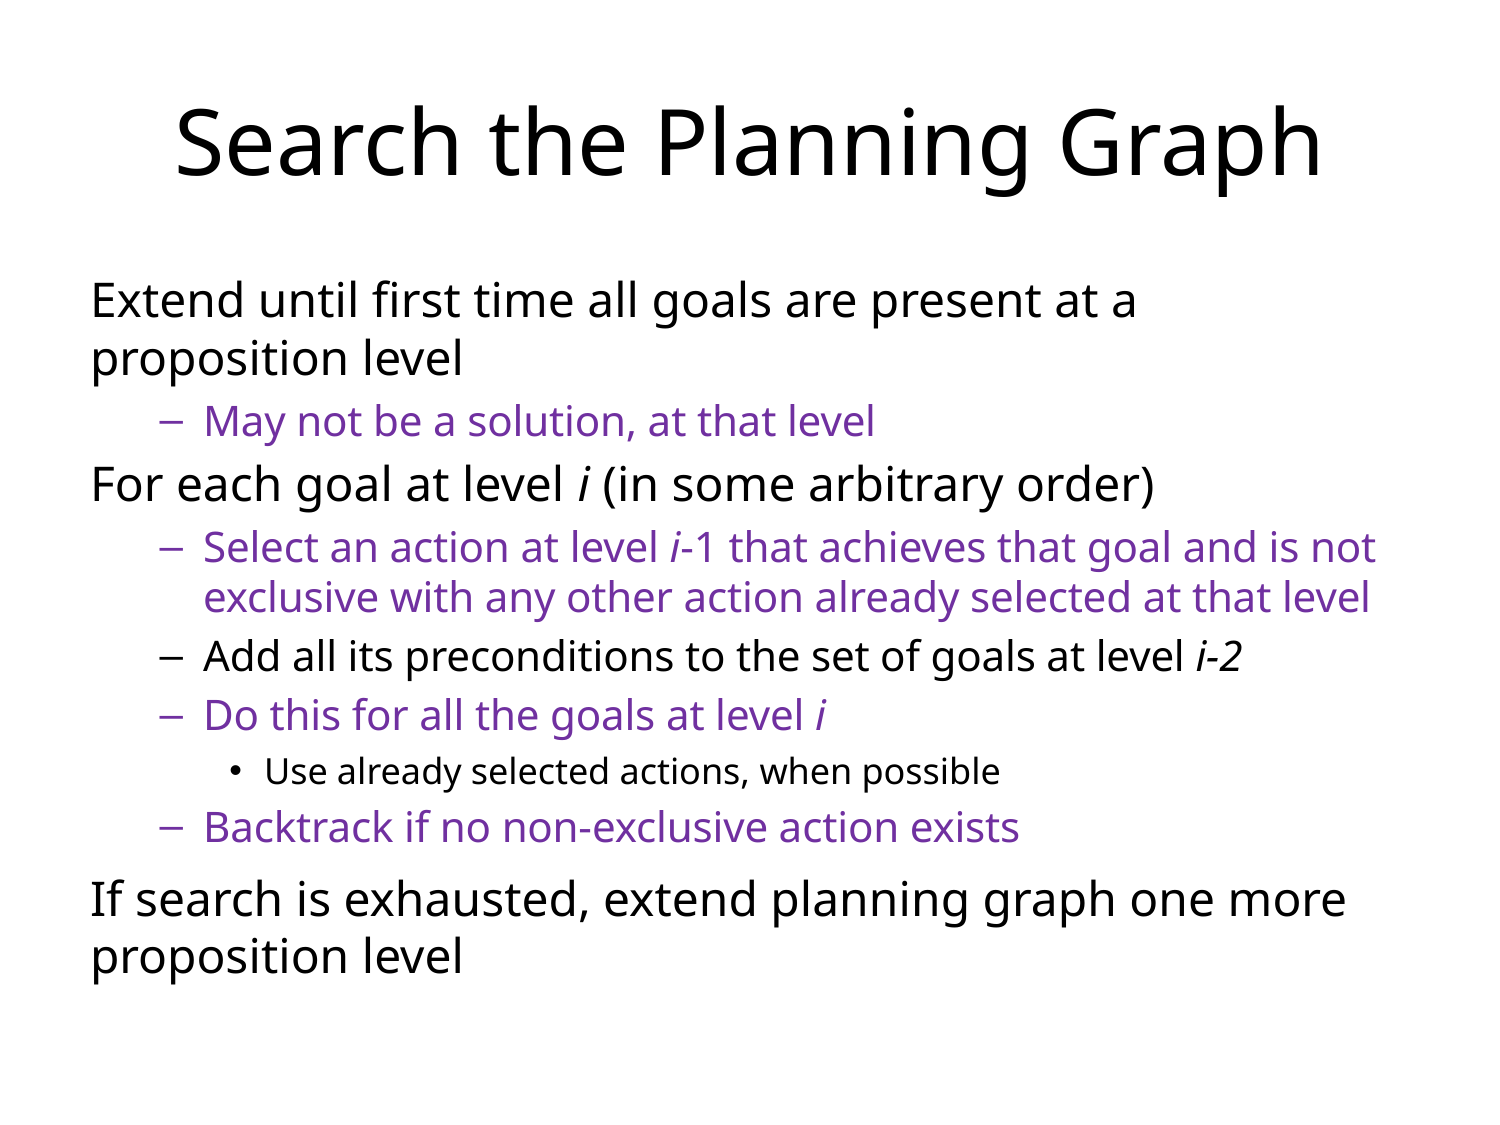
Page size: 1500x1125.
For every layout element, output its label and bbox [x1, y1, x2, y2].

list [75, 262, 1425, 1005]
title [75, 45, 1425, 233]
